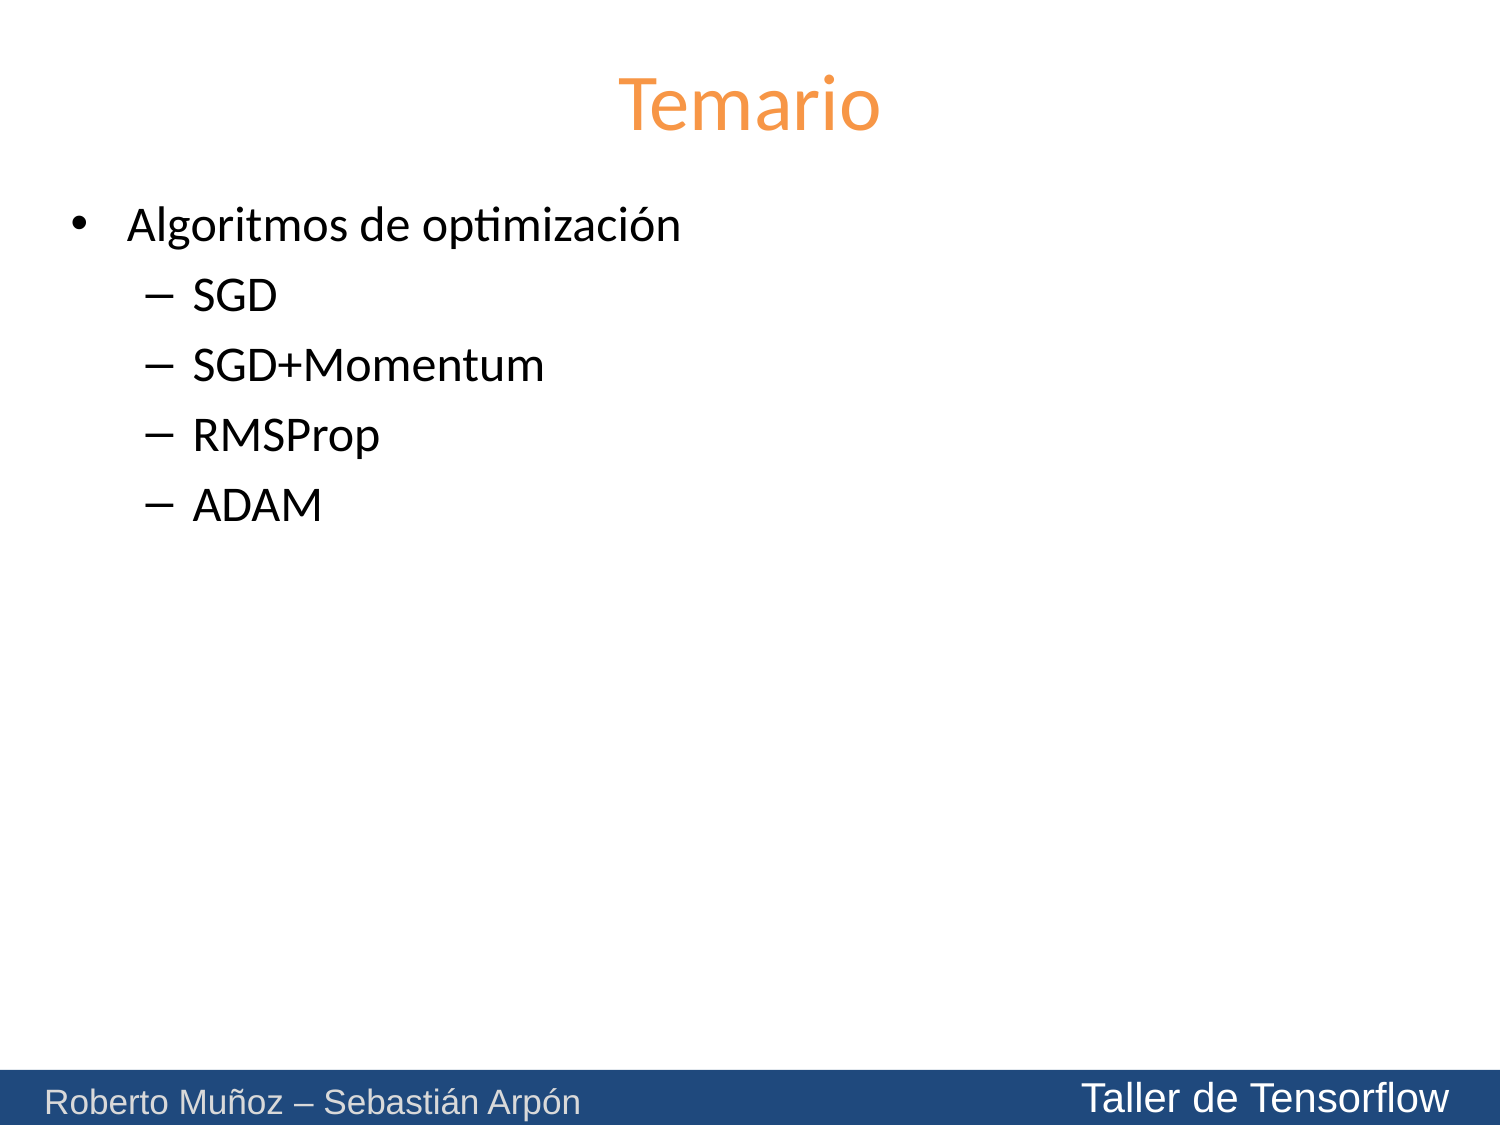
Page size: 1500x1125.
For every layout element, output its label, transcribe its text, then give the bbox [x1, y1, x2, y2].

title Temario [211, 42, 1289, 156]
list Algoritmos de optimización SGD SGD+Momentum RMSProp ADAM [55, 184, 1401, 1060]
